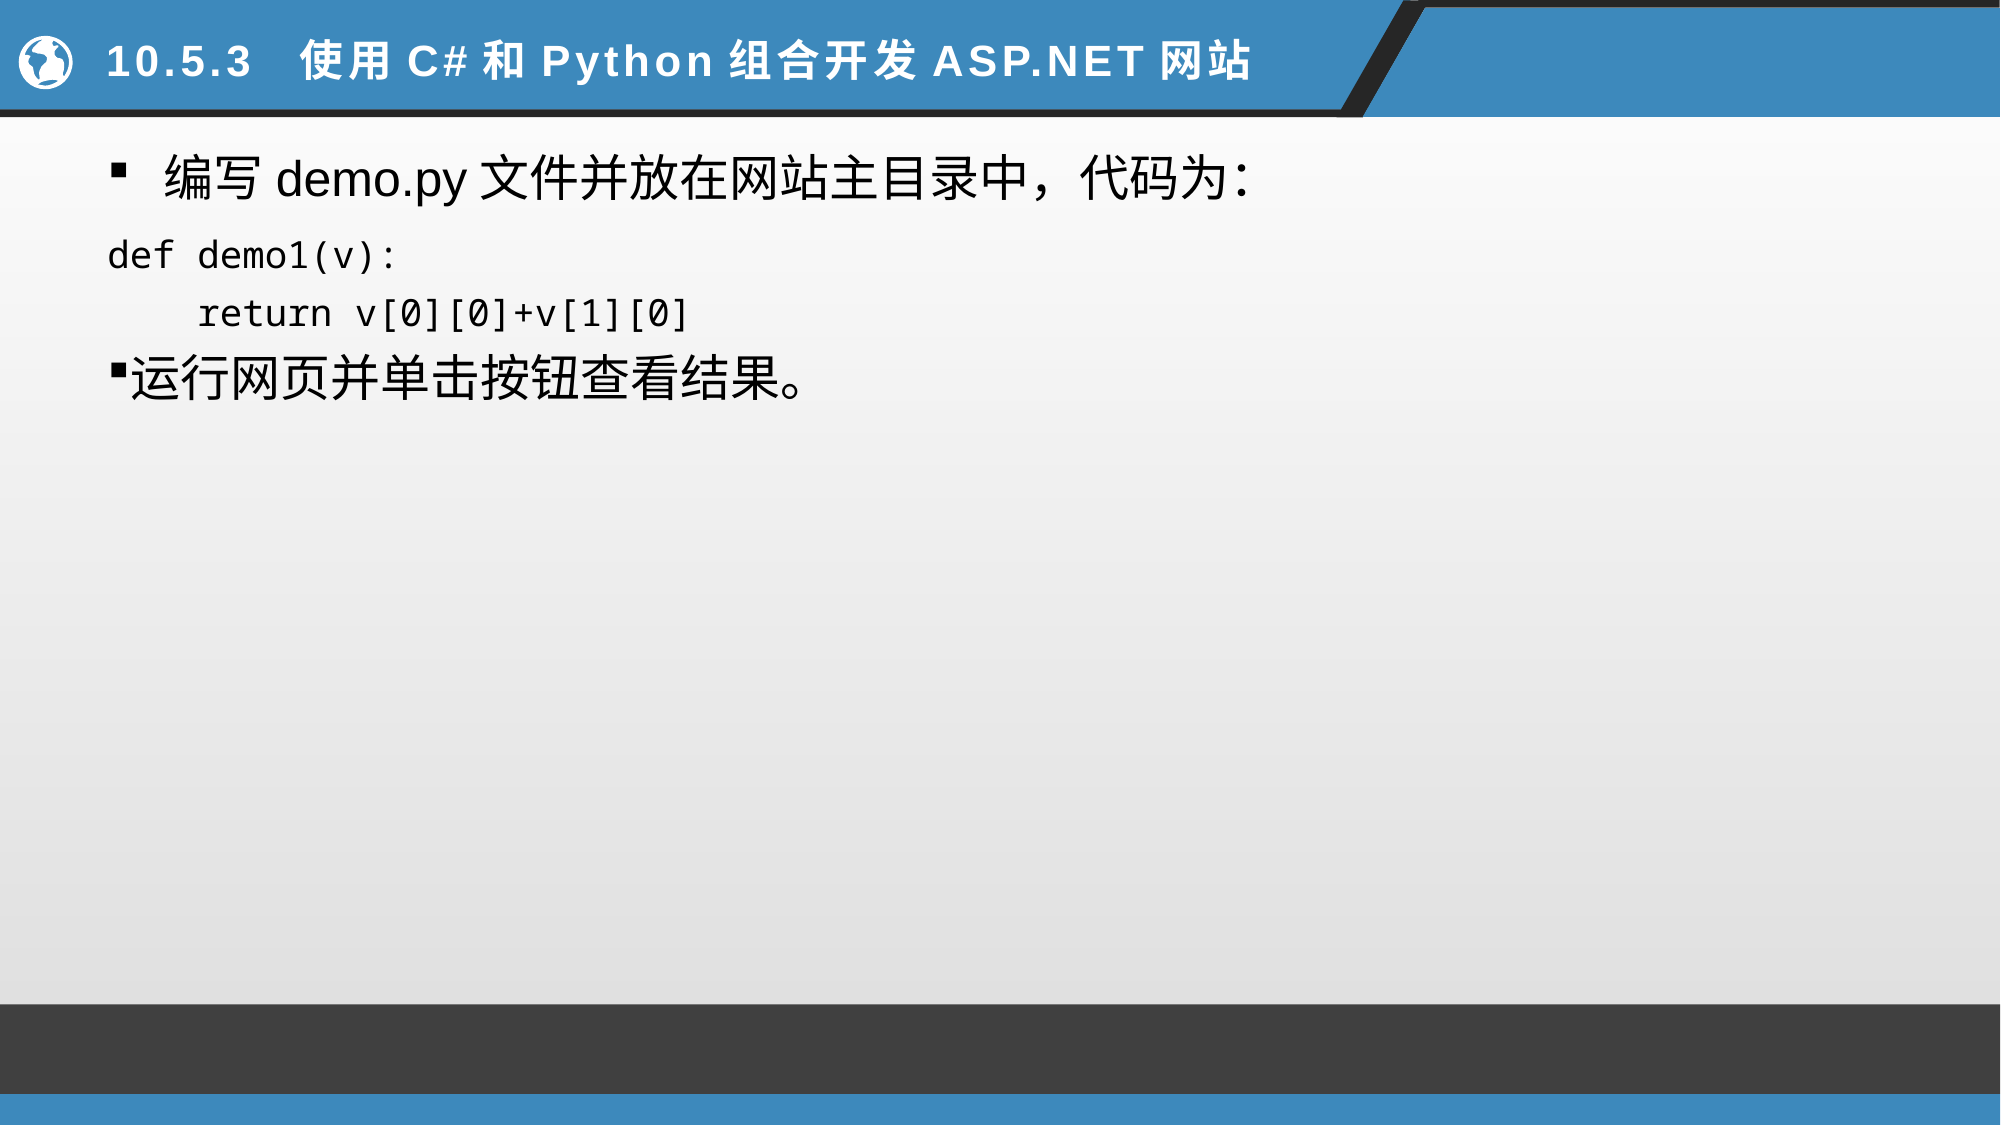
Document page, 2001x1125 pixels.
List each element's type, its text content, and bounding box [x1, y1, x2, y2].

title 10.5.3 使用C#和Python组合开发ASP.NET网站 [90, 0, 1328, 146]
list 编写demo.py文件并放在网站主目录中，代码为： def demo1(v): return v[0][0]+v[1][0] 运行网页并单击按钮查看结果。 [90, 146, 1921, 976]
